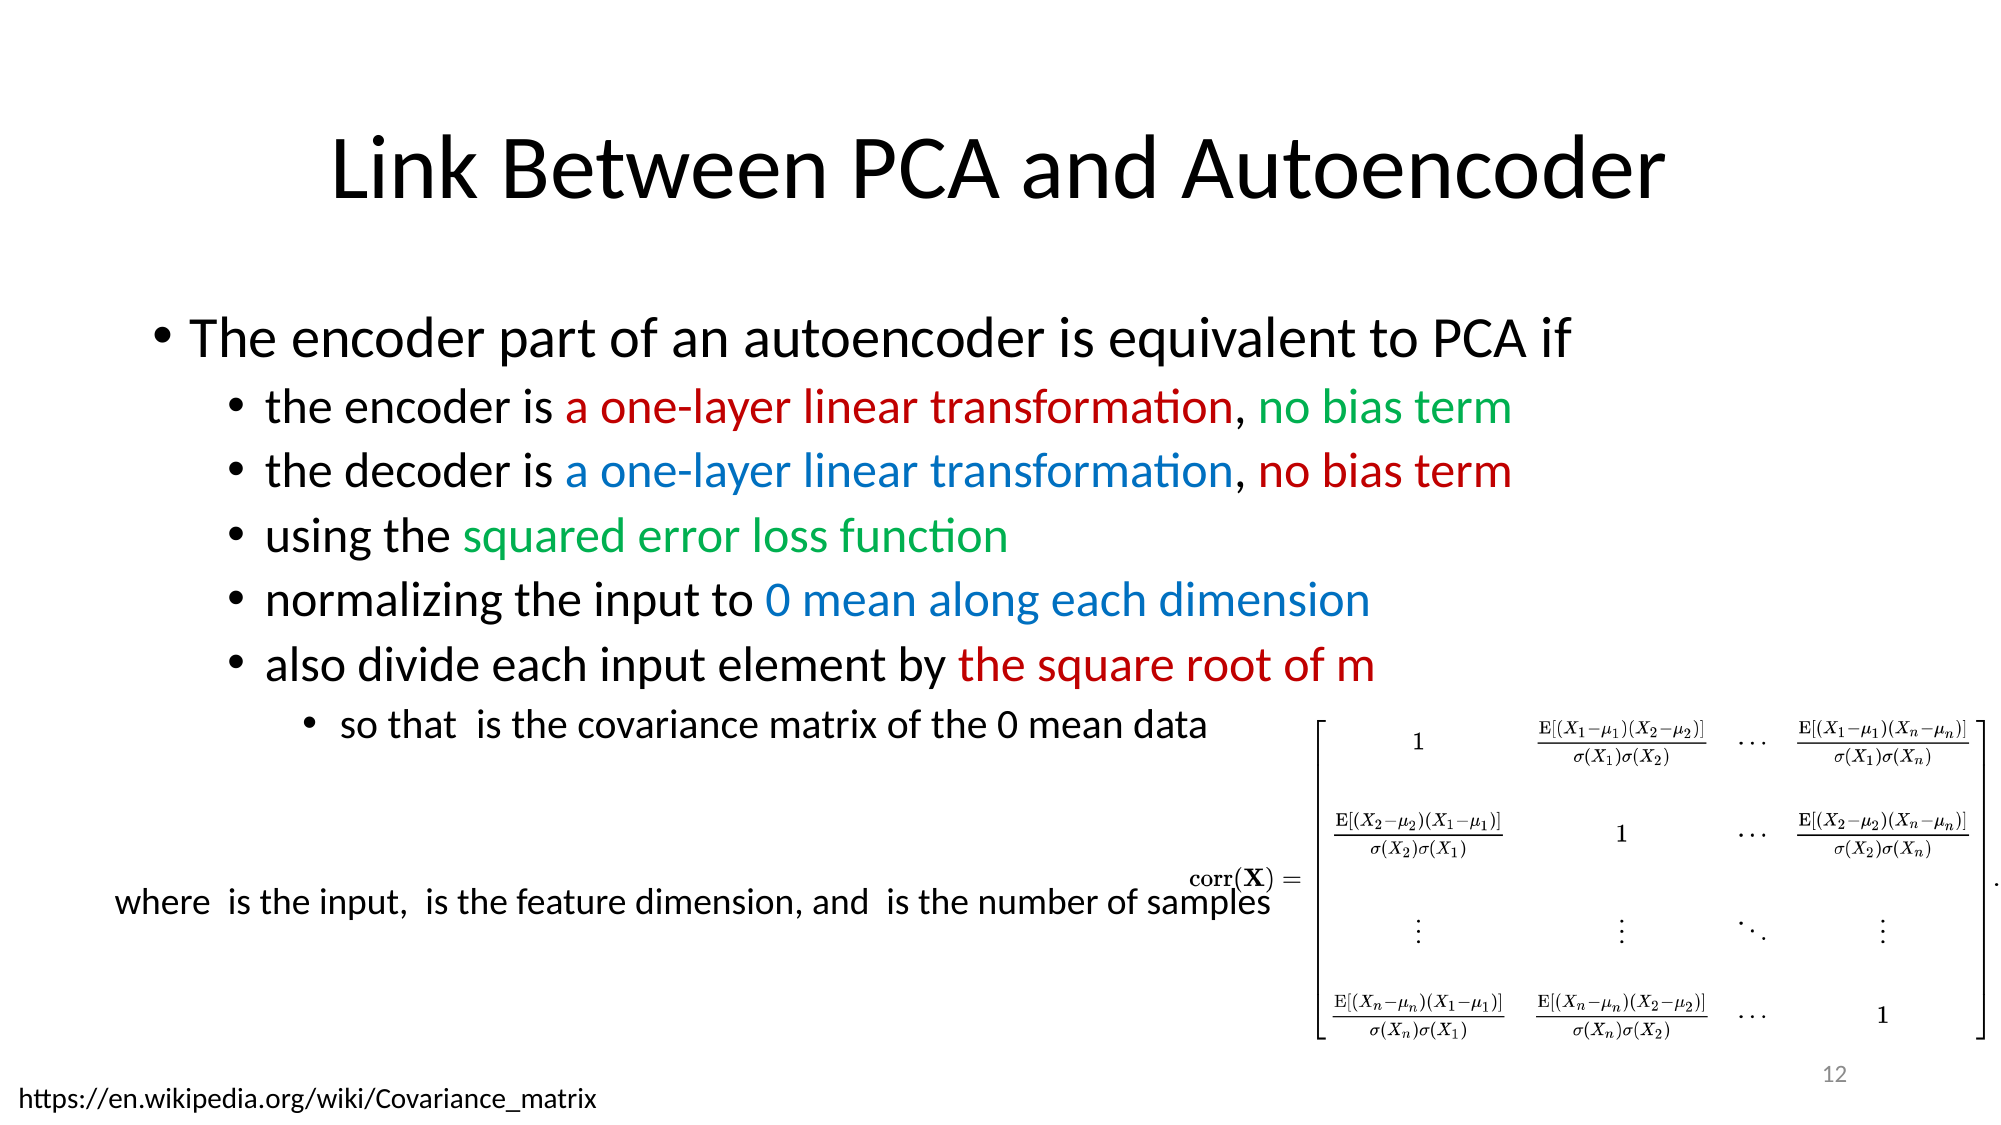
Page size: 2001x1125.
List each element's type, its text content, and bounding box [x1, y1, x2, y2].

slide_number 12 [1412, 1043, 1863, 1103]
picture [1189, 716, 2000, 1043]
title Link Between PCA and Autoencoder [137, 59, 1863, 278]
text_box https://en.wikipedia.org/wiki/Covariance_matrix [3, 1072, 613, 1122]
